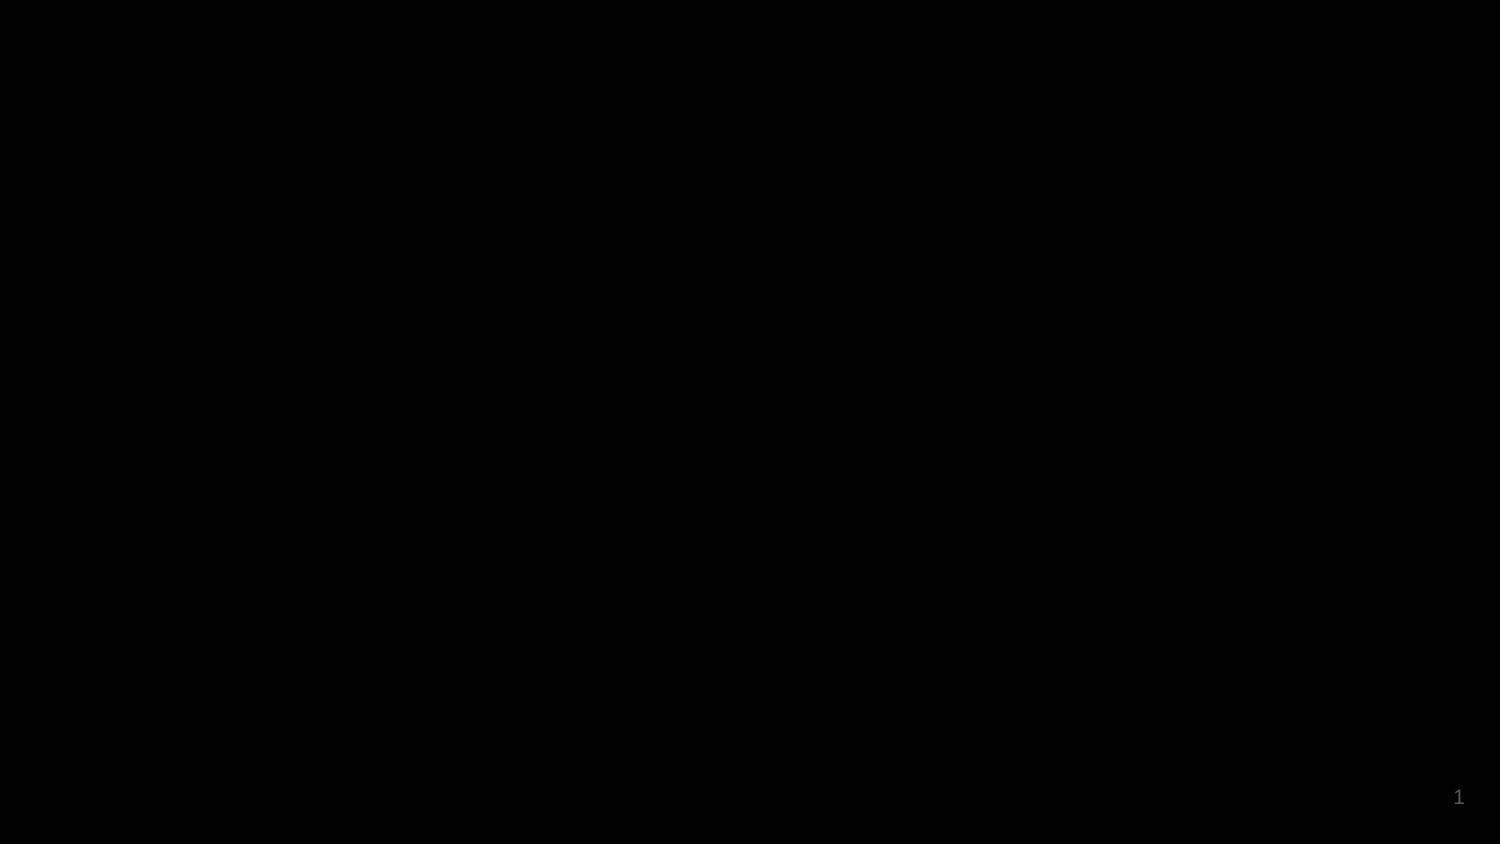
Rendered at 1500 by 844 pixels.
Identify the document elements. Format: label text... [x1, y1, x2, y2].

slide_number ‹#› [1389, 764, 1480, 830]
